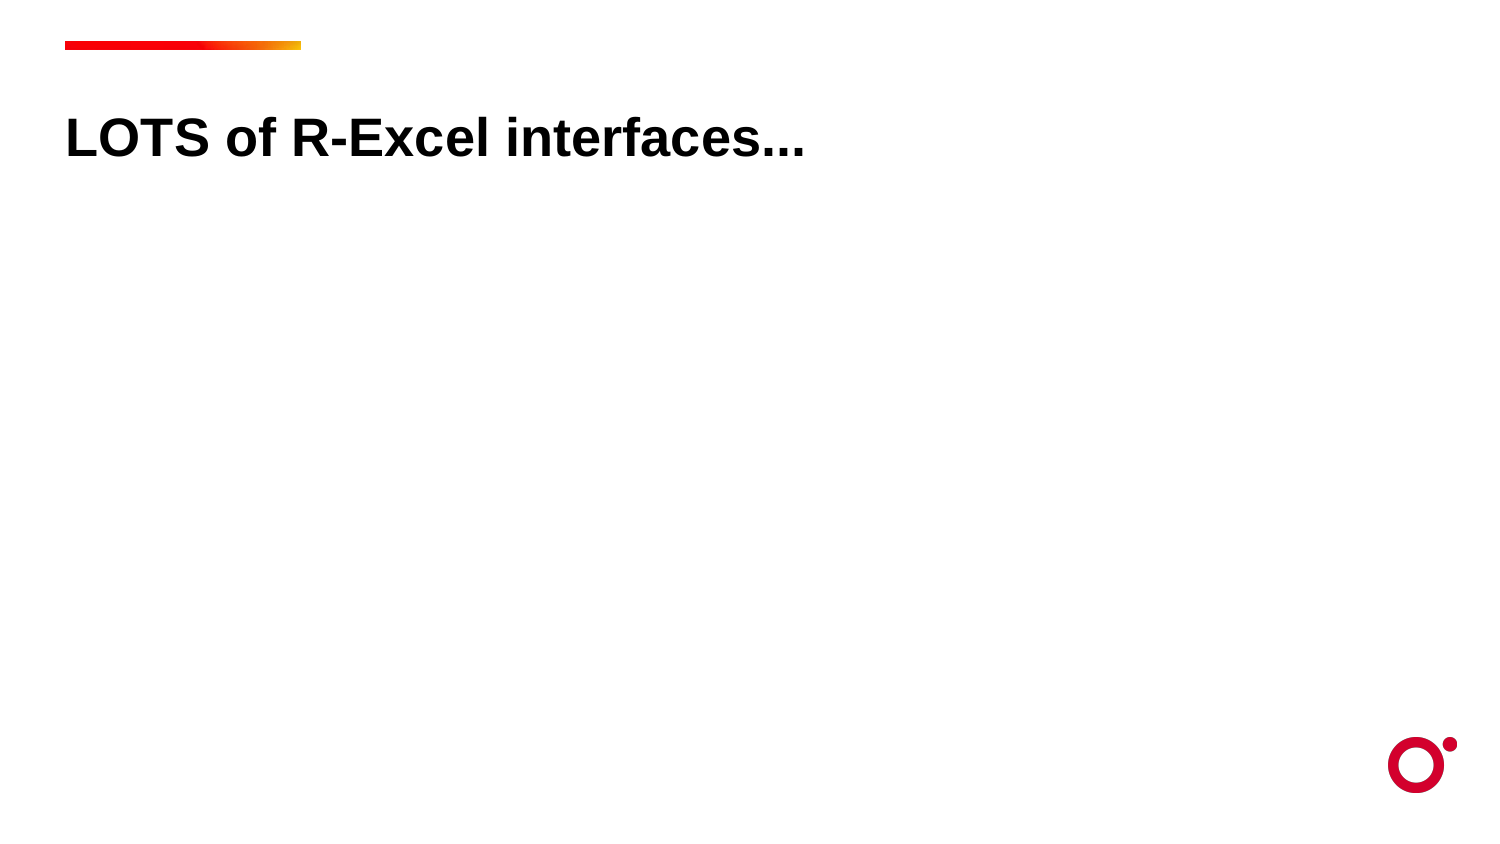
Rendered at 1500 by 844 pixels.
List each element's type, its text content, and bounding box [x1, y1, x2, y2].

picture [1388, 737, 1457, 793]
text_box LOTS of R-Excel interfaces... [65, 57, 1409, 169]
picture [65, 41, 301, 50]
